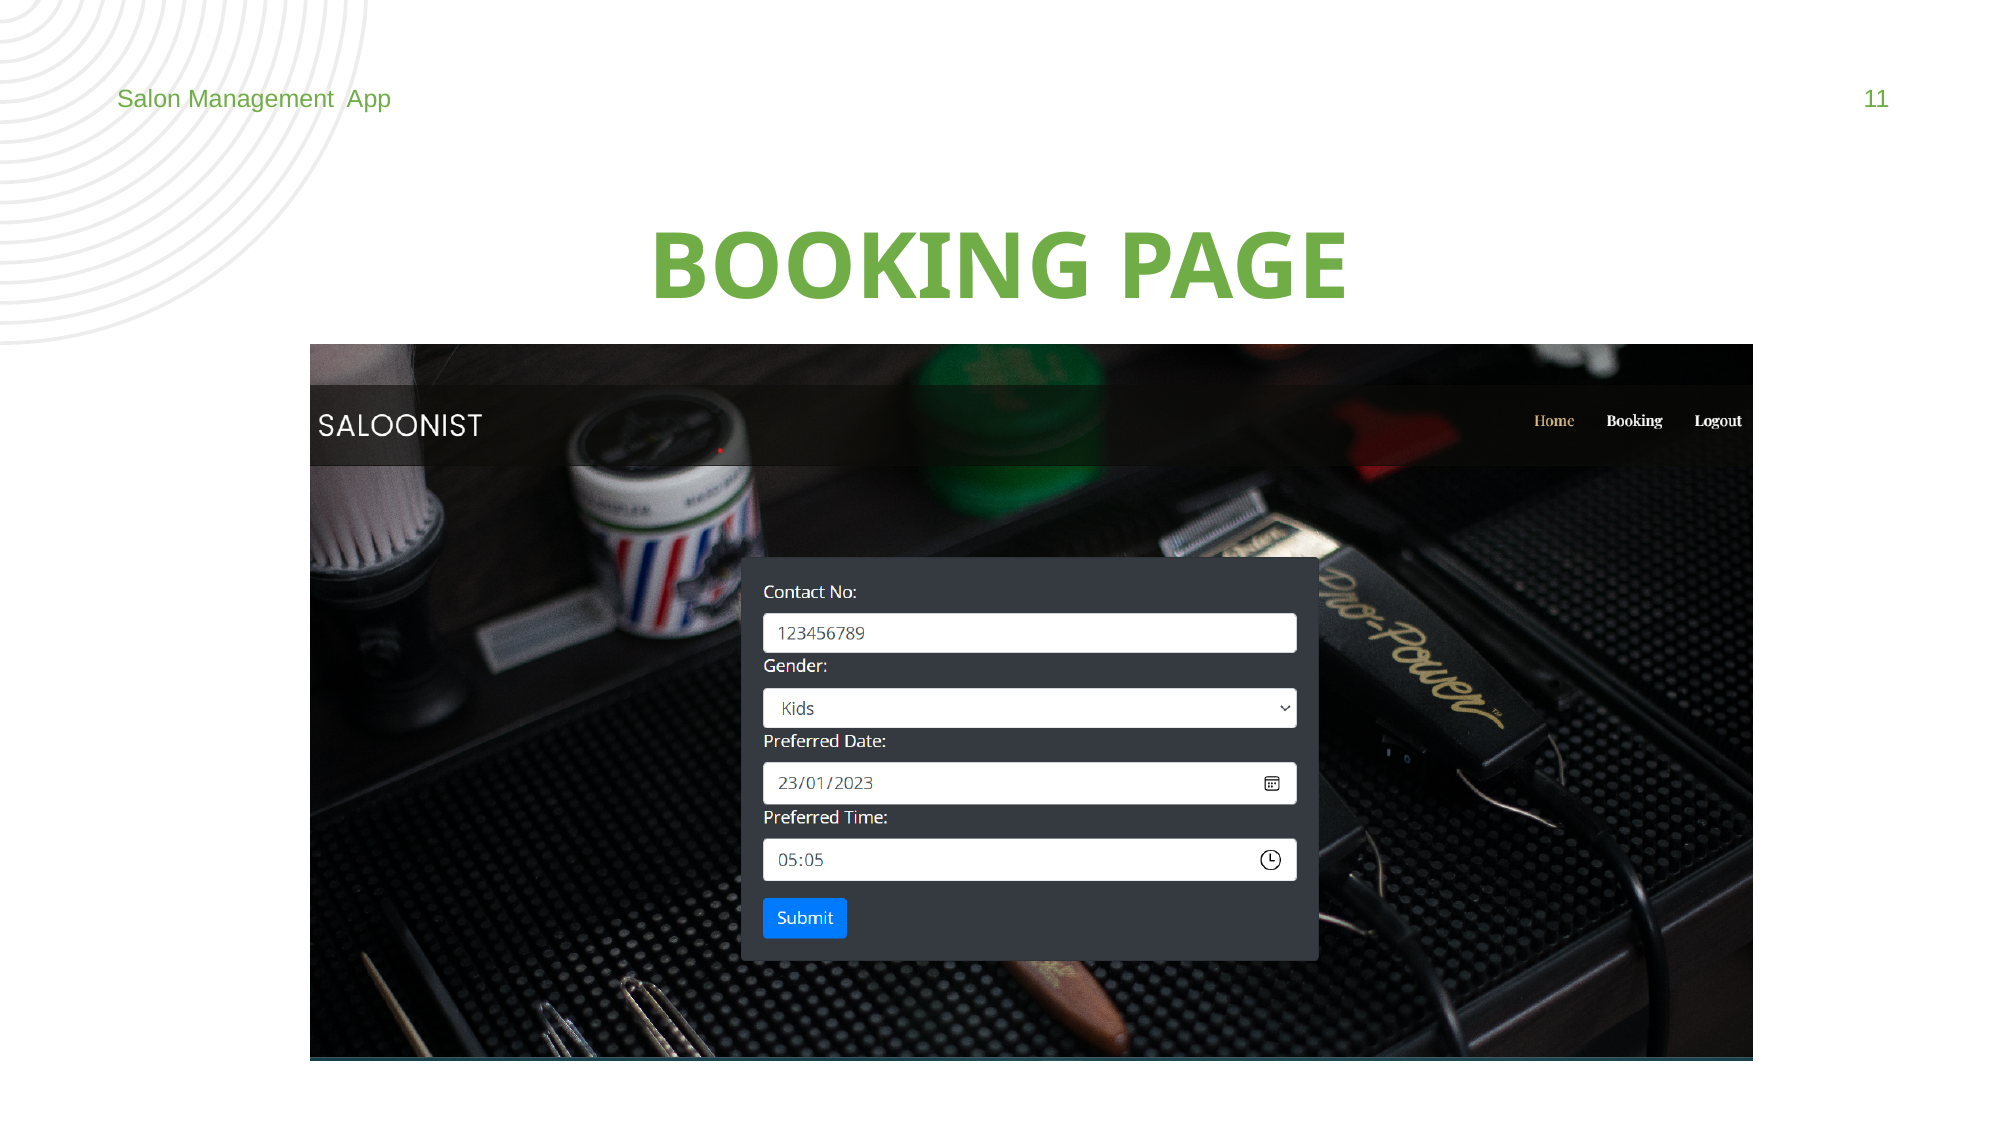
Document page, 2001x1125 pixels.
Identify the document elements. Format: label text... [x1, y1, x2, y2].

picture [310, 344, 1753, 1061]
footer Salon Management App [101, 75, 627, 120]
title Booking PAGE [124, 199, 1875, 326]
slide_number 11 [1795, 75, 1958, 120]
